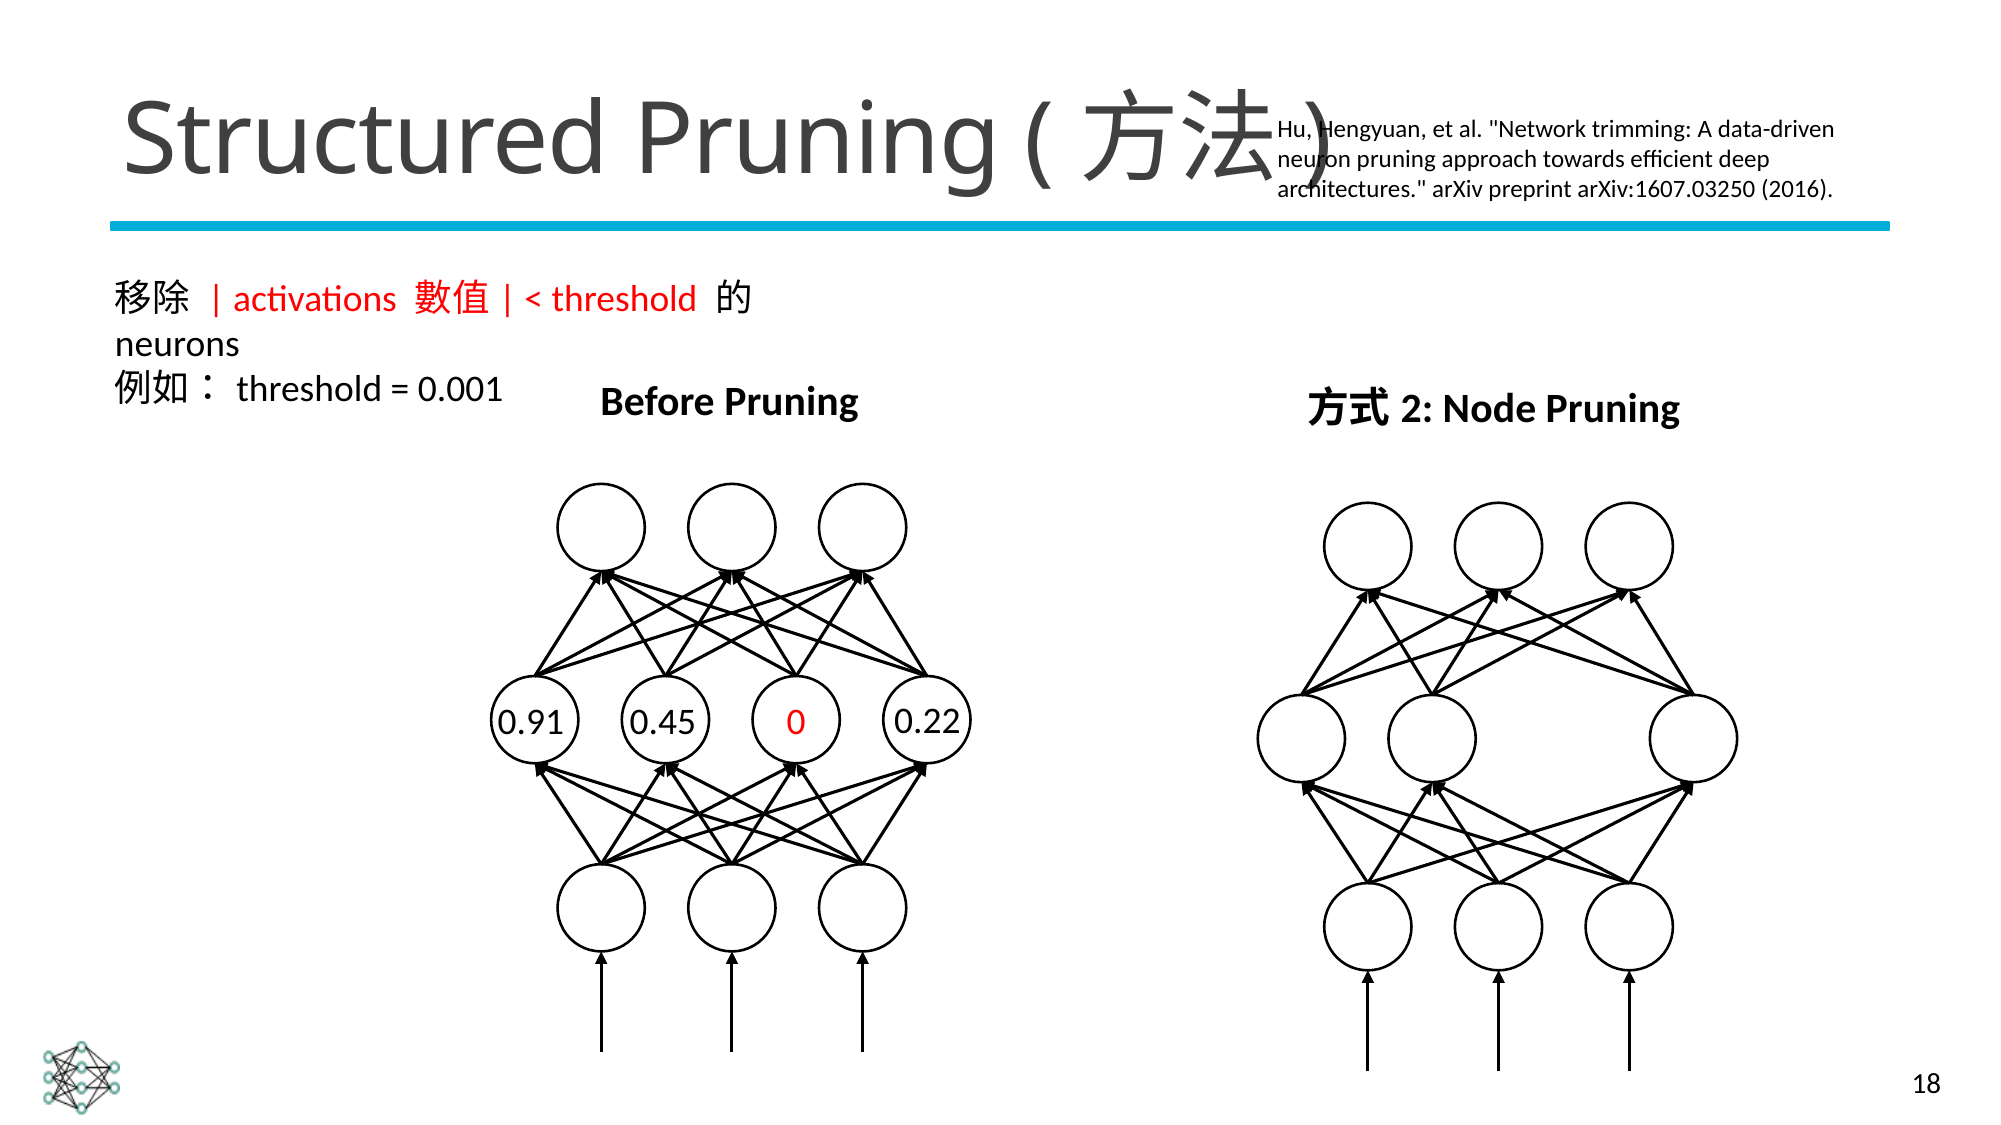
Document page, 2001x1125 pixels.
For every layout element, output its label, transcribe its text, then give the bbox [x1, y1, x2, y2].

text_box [1257, 502, 1738, 1072]
text_box 方式2: Node Pruning [1275, 372, 1723, 438]
picture [43, 1041, 120, 1116]
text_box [490, 365, 971, 1053]
text_box 0.91 [482, 689, 487, 749]
text_box Hu, Hengyuan, et al. "Network trimming: A data-driven neuron pruning approach towards efficient deep architectures." arXiv preprint arXiv:1607.03250 (2016). [1262, 105, 1881, 210]
title Structured Pruning (方法) [107, 58, 1899, 228]
text_box 移除 | activations 數值| < threshold 的 neurons 例如：threshold = 0.001 [100, 266, 872, 417]
slide_number 18 [1740, 1052, 1957, 1113]
